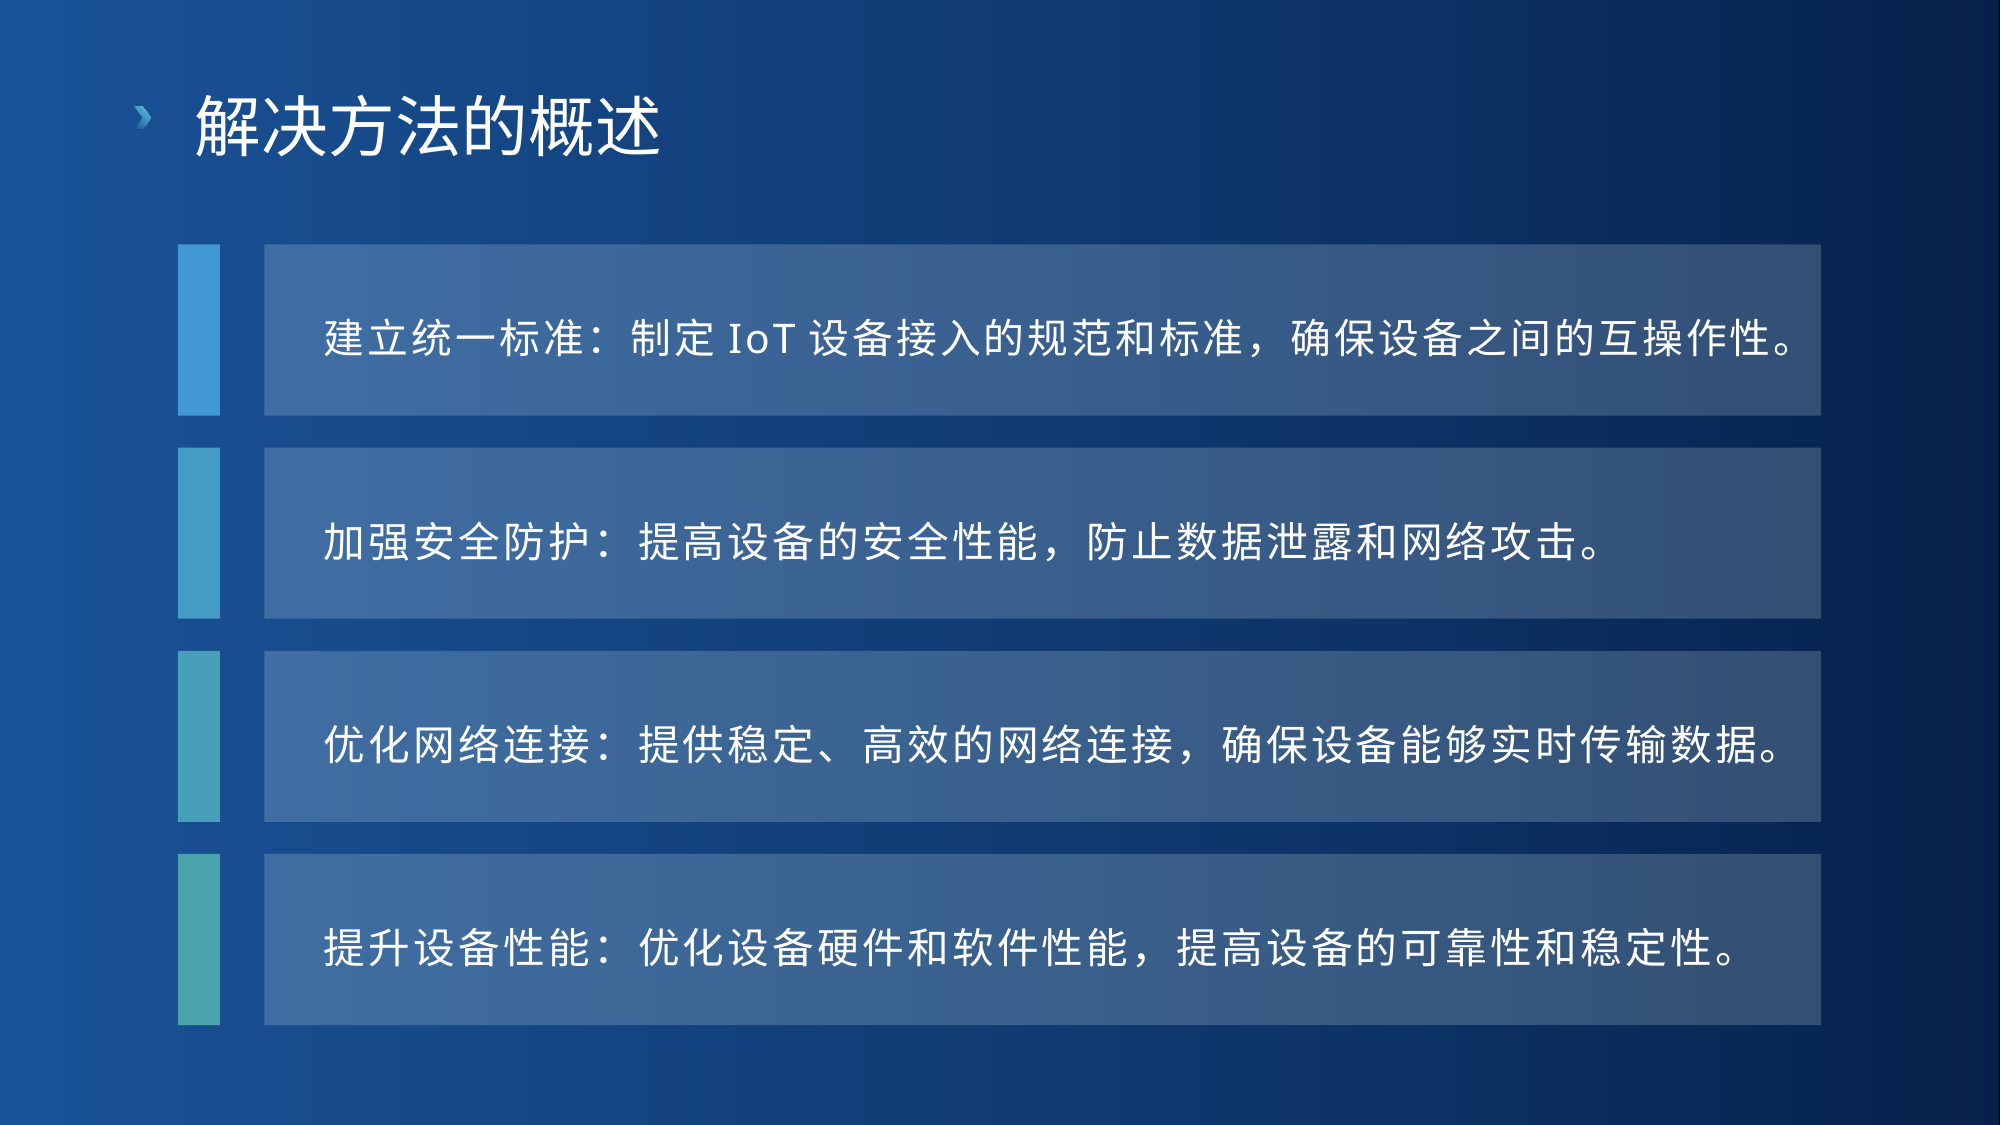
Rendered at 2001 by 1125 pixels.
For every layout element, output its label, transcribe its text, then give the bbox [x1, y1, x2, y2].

title 解决方法的概述 [179, 67, 1900, 168]
text_box [177, 650, 221, 823]
text_box [263, 650, 1822, 823]
picture [0, 0, 2001, 1125]
text_box [177, 853, 221, 1026]
text_box [263, 447, 1822, 620]
text_box [177, 243, 221, 417]
text_box 提升设备性能：优化设备硬件和软件性能，提高设备的可靠性和稳定性。 [308, 868, 1799, 1011]
text_box [263, 853, 1822, 1026]
text_box 加强安全防护：提高设备的安全性能，防止数据泄露和网络攻击。 [308, 462, 1799, 604]
text_box 优化网络连接：提供稳定、高效的网络连接，确保设备能够实时传输数据。 [308, 665, 1799, 808]
text_box [177, 447, 221, 620]
text_box [263, 243, 1822, 417]
text_box 建立统一标准：制定IoT设备接入的规范和标准，确保设备之间的互操作性。 [308, 259, 1799, 401]
